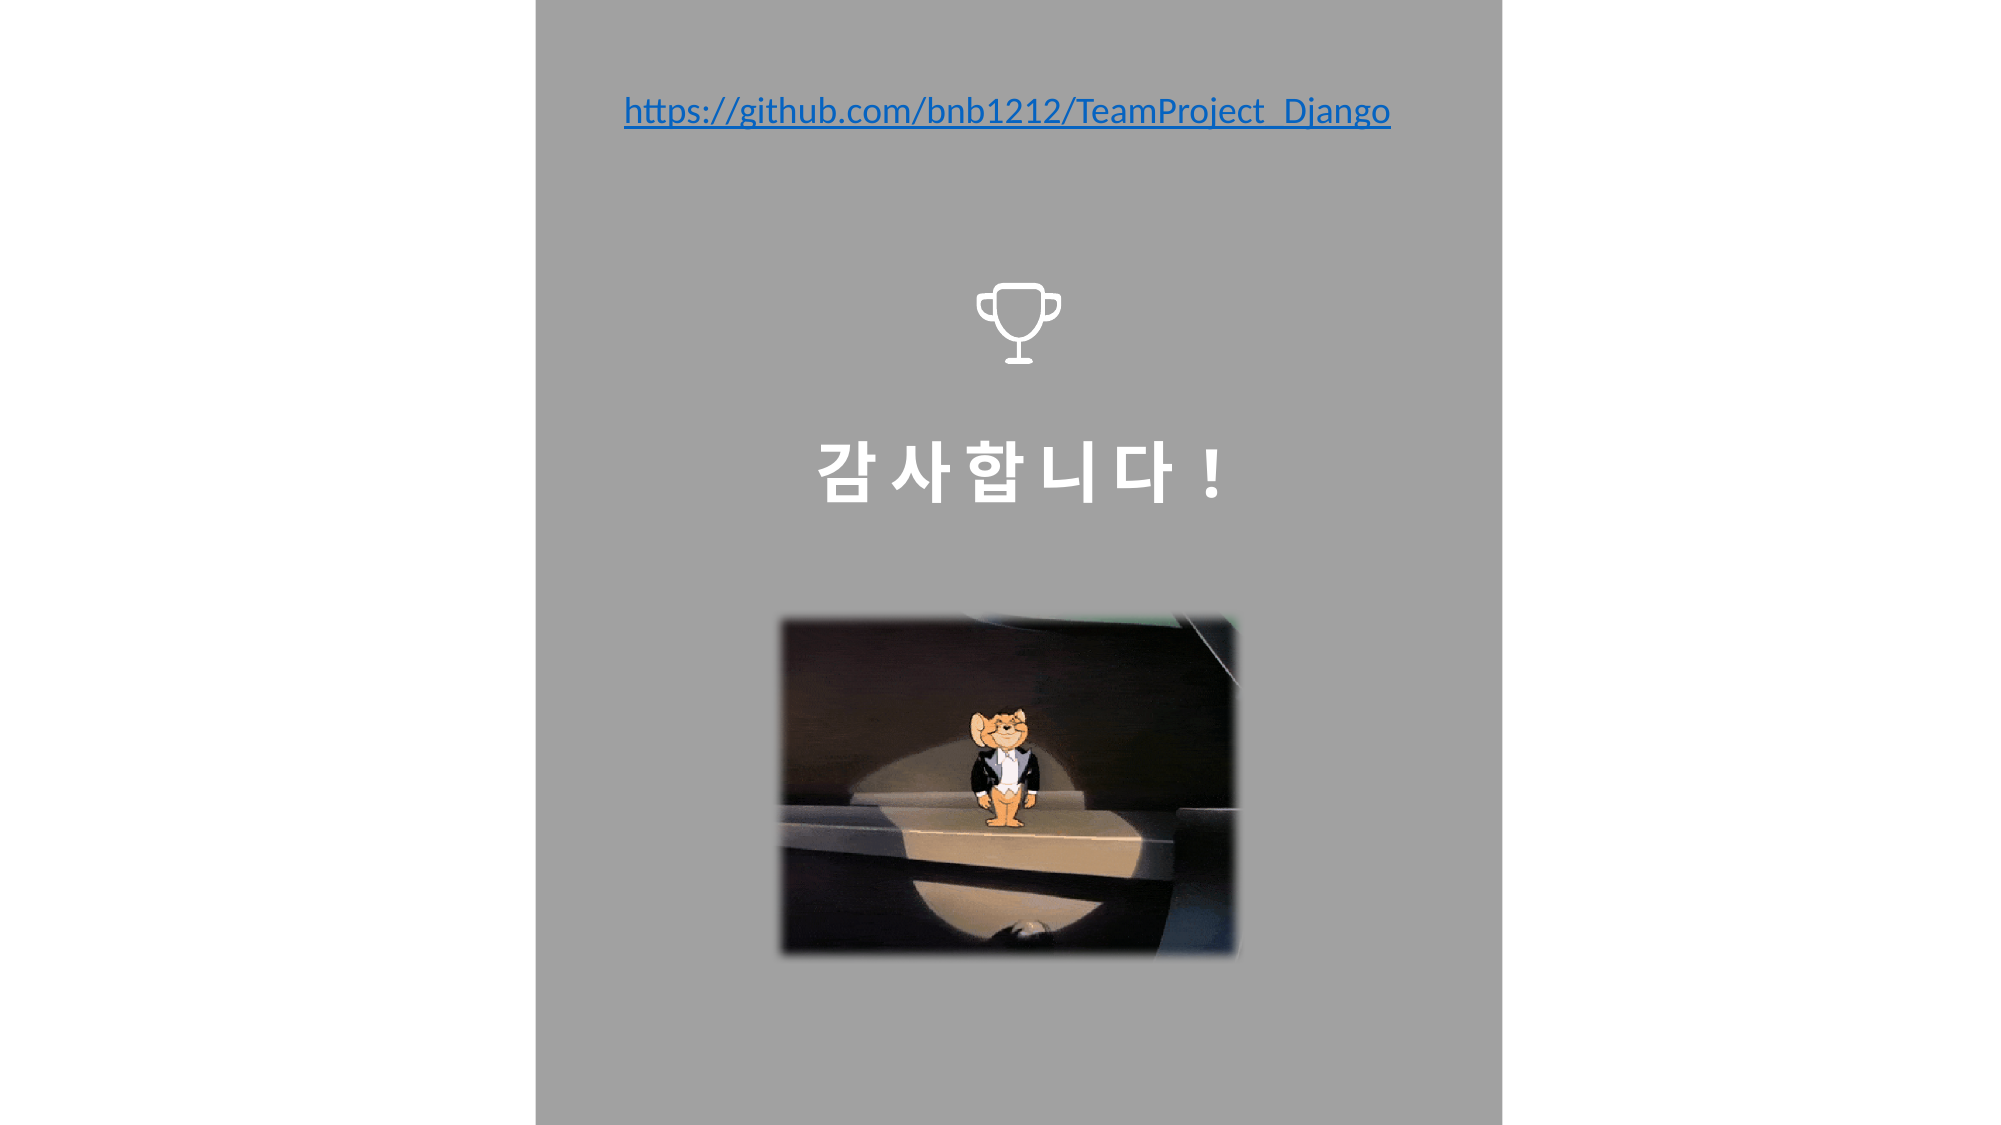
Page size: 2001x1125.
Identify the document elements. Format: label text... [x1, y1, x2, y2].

text_box https://github.com/bnb1212/TeamProject_Django [609, 78, 1429, 184]
text_box [976, 282, 1062, 364]
picture [771, 609, 1245, 965]
text_box [535, 0, 1503, 1125]
text_box 감사합니다! [591, 423, 1447, 519]
